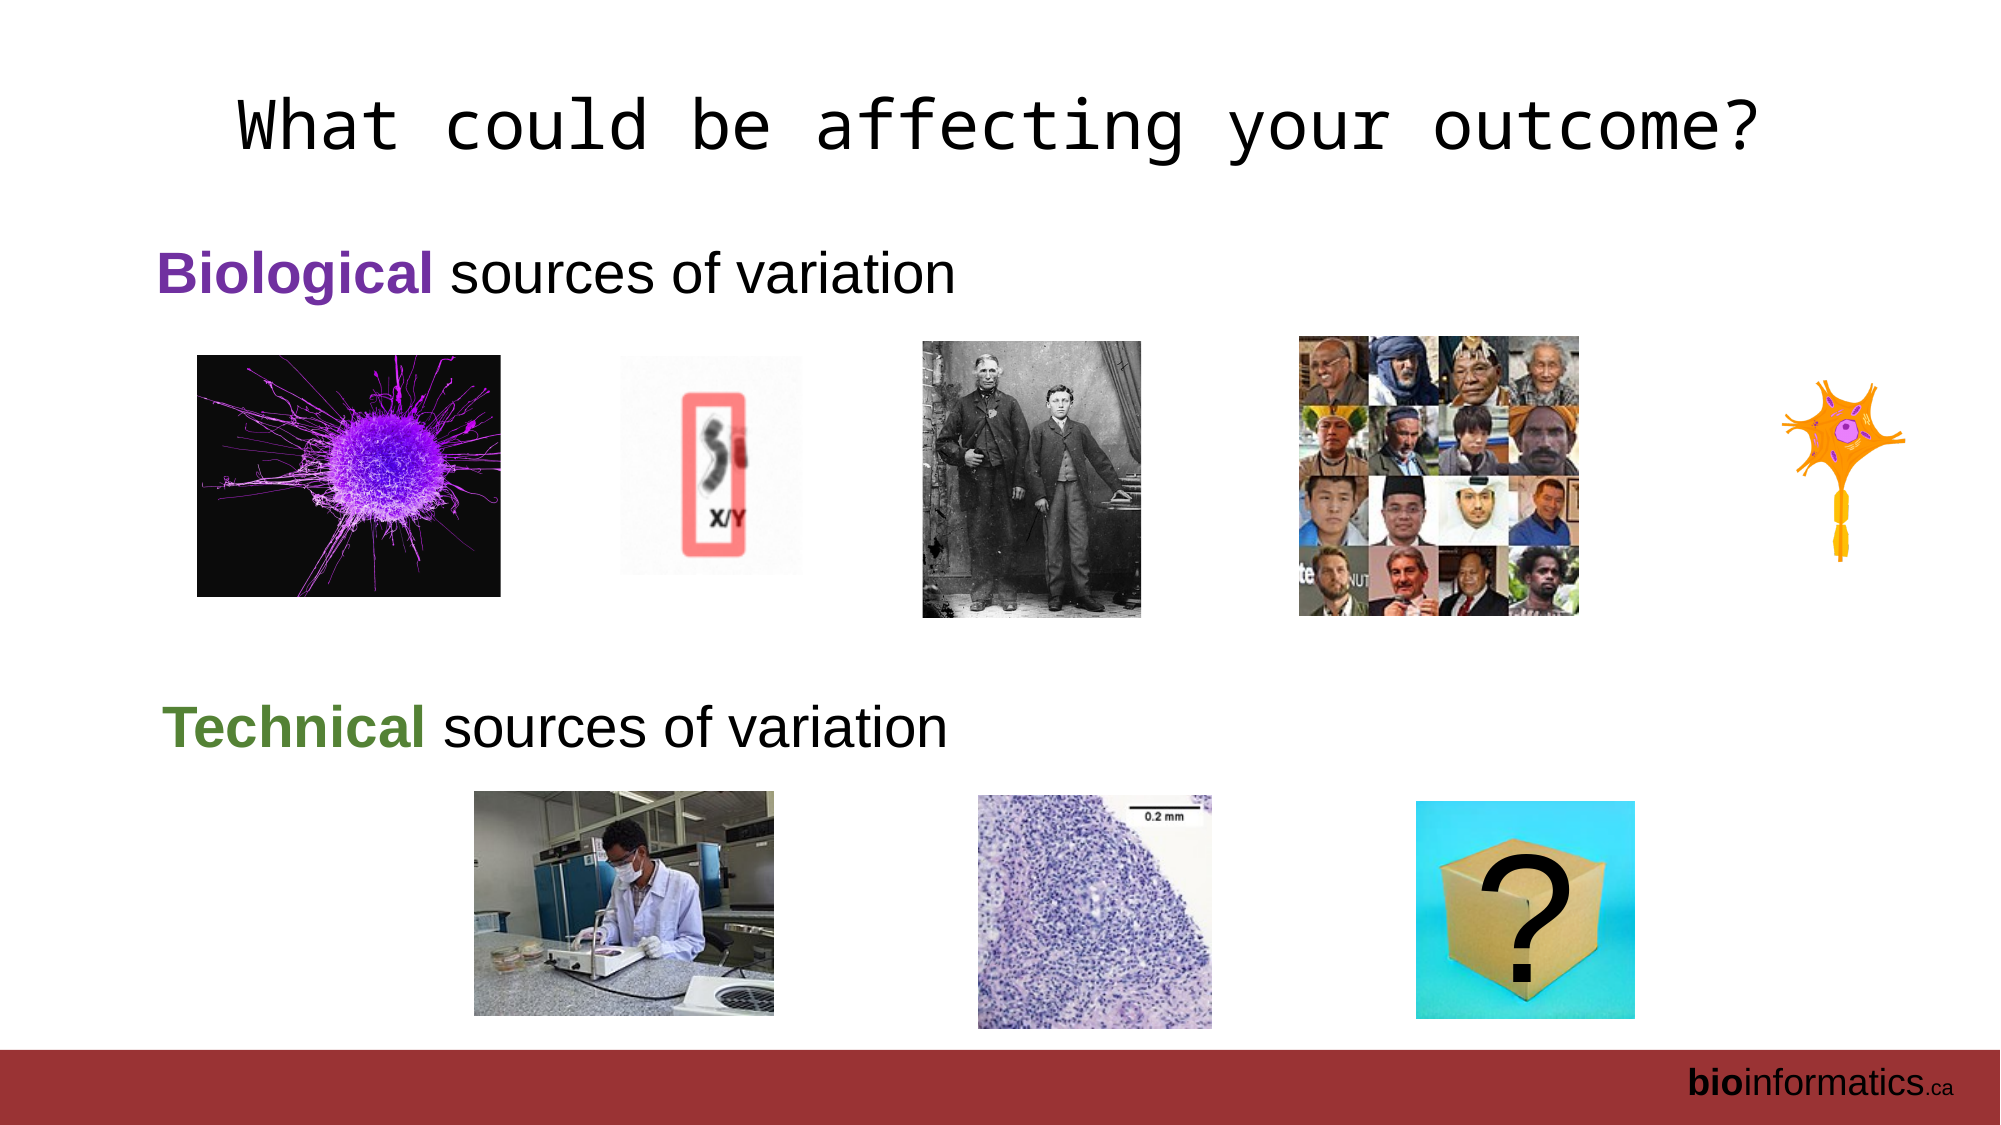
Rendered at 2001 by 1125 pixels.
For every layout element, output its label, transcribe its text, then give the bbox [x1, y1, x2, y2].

picture [196, 355, 501, 597]
text_box Technical sources of variation [147, 681, 966, 767]
picture [620, 356, 803, 575]
picture [978, 795, 1213, 1030]
picture [474, 791, 774, 1017]
picture [922, 340, 1142, 619]
title What could be affecting your outcome? [137, 18, 1863, 236]
picture [1721, 369, 1979, 565]
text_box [1416, 791, 1635, 1030]
picture [1298, 335, 1580, 617]
text_box Biological sources of variation [141, 227, 974, 313]
